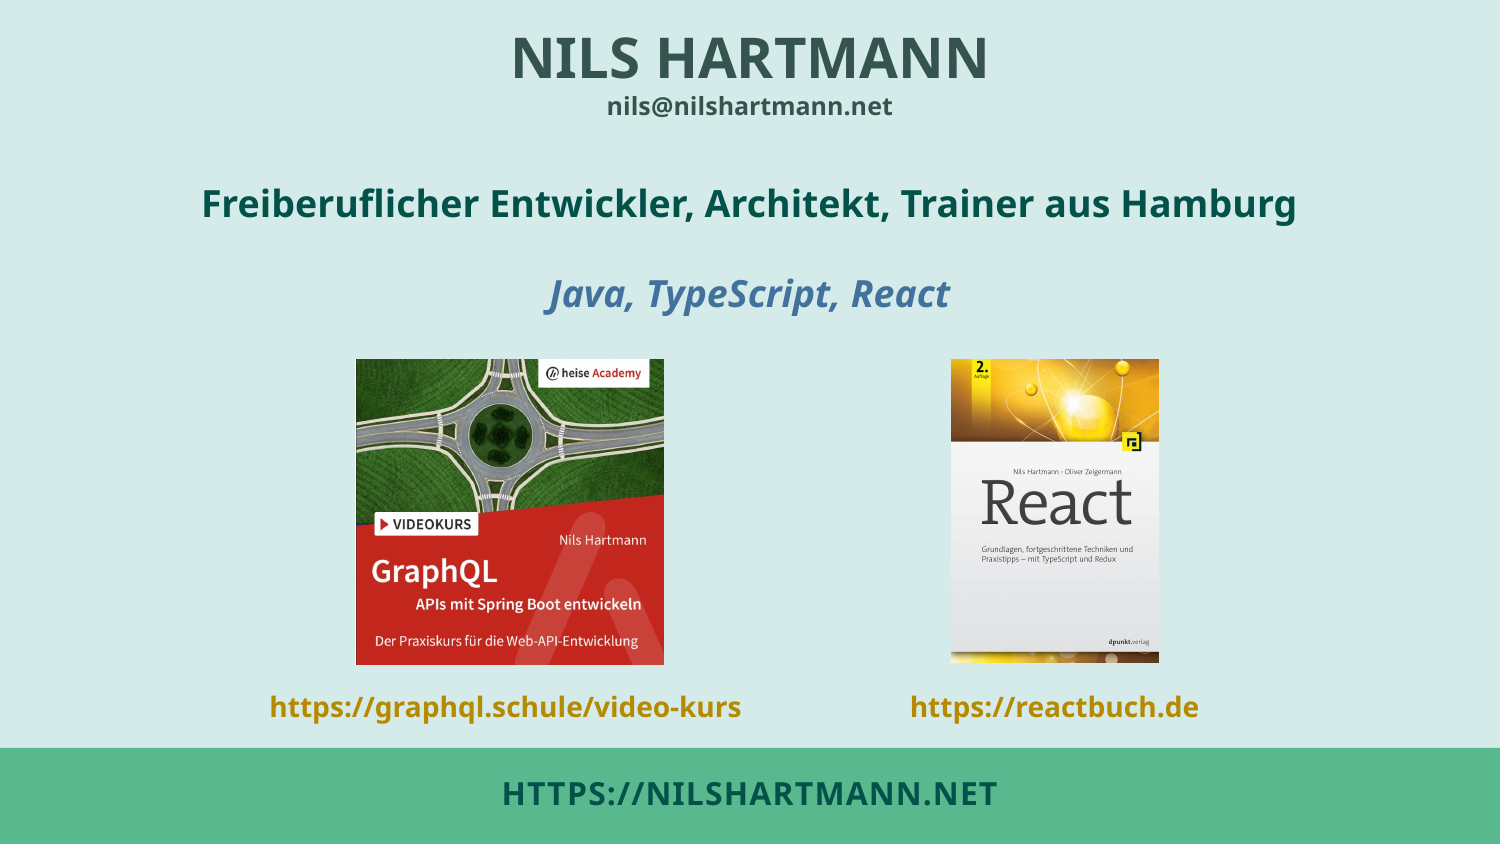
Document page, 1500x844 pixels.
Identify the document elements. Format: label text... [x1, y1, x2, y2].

picture [950, 359, 1159, 663]
picture [355, 359, 664, 665]
text_box https://graphql.schule/video-kurs [200, 681, 811, 731]
text_box https://reactbuch.de [811, 681, 1360, 731]
title https://nilshartmann.net [0, 746, 1500, 844]
text_box NILS HARTMANN nils@nilshartmann.net Freiberuflicher Entwickler, Architekt, Trainer aus Hamburg Java, TypeScript, React [186, 15, 1314, 503]
